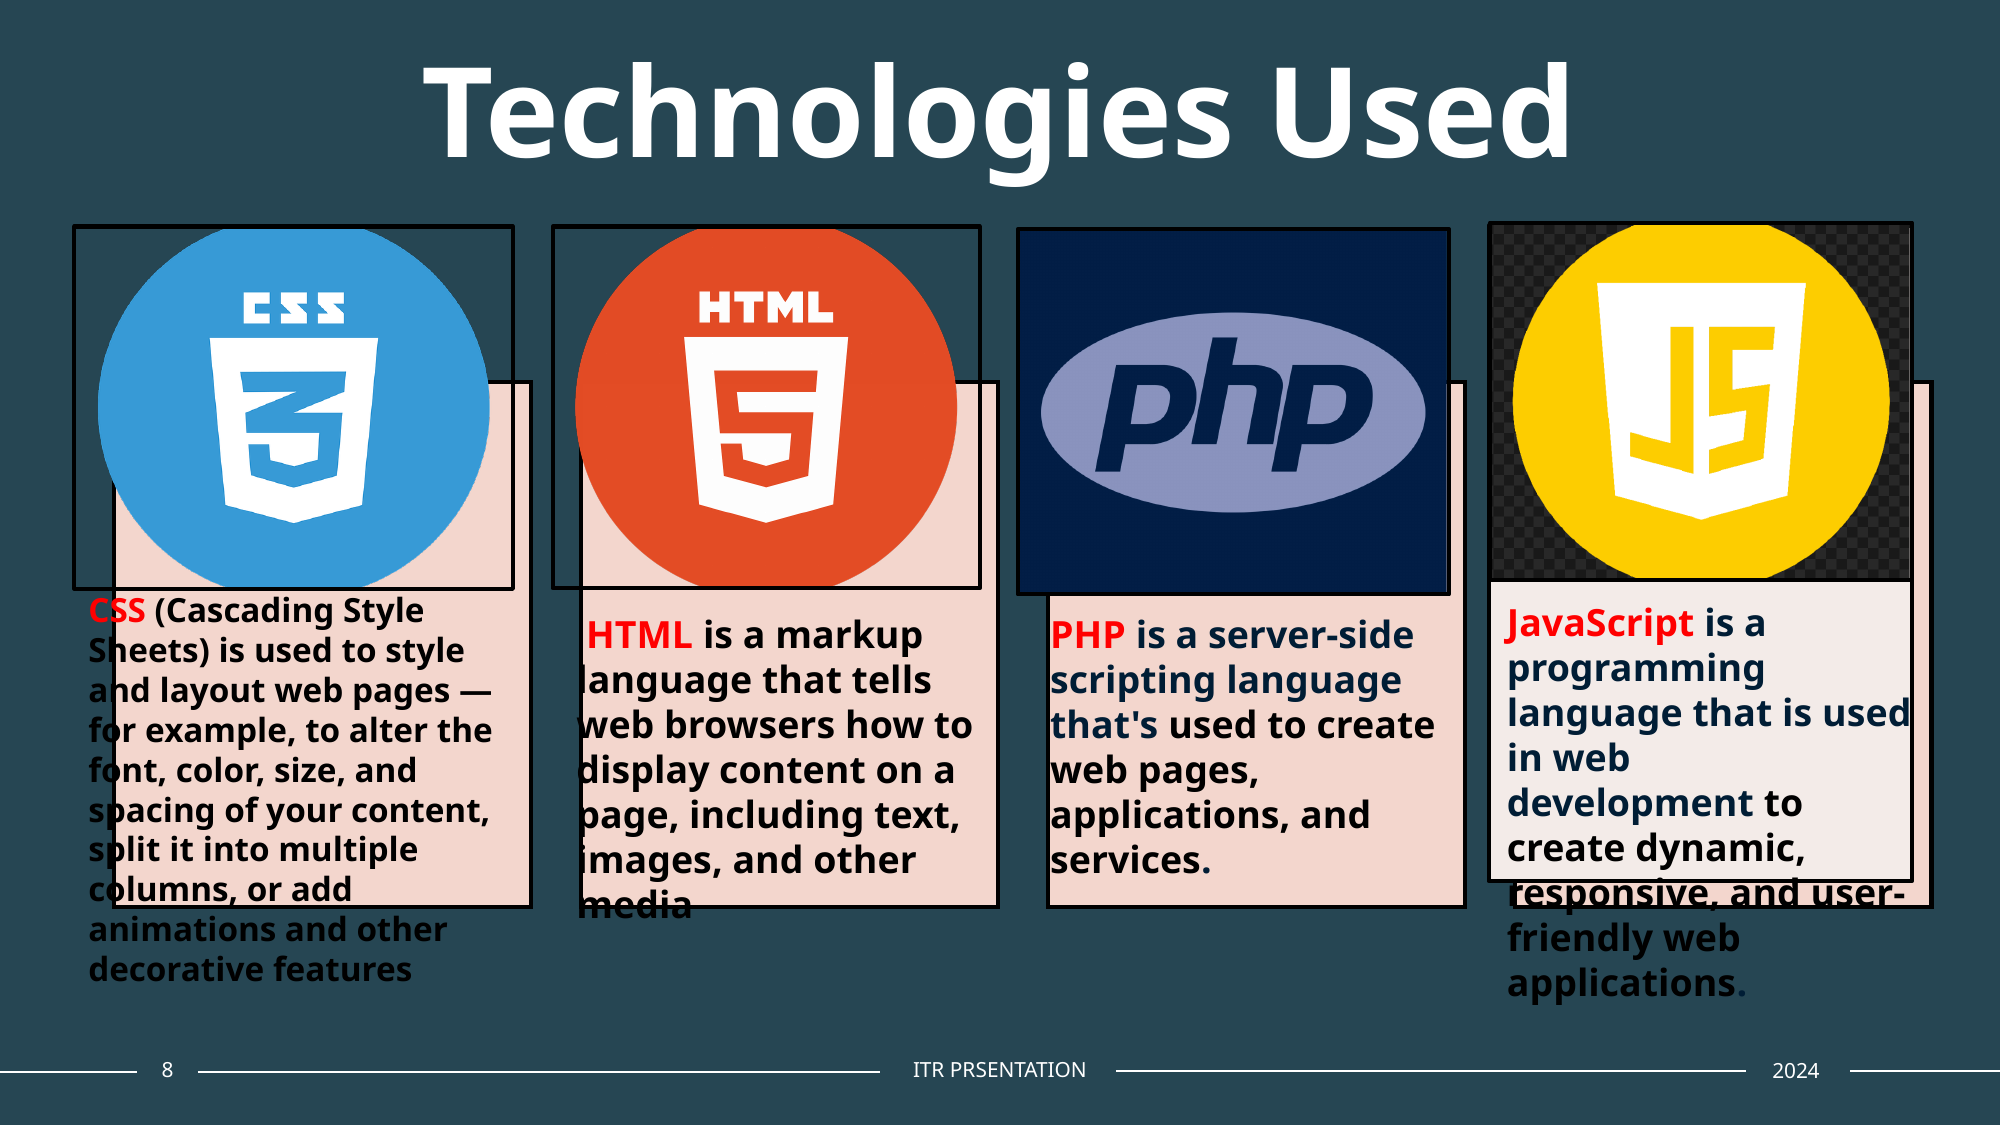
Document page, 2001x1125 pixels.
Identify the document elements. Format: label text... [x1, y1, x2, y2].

title Technologies Used [186, 24, 1813, 191]
text_box JavaScript is a programming language that is used in web development to create dynamic, responsive, and user-friendly web applications. [1492, 591, 1930, 1012]
text_box PHP is a server-side scripting language that's used to create web pages, applications, and services. [1035, 603, 1459, 889]
text_box CSS (Cascading Style Sheets) is used to style and layout web pages — for example, to alter the font, color, size, and spacing of your content, split it into multiple columns, or add animations and other decorative features [73, 581, 529, 996]
list [1487, 223, 1914, 883]
picture [1492, 224, 1910, 578]
slide_number 2024 [1743, 1050, 1849, 1091]
text_box HTML is a markup language that tells web browsers how to display content on a page, including text, images, and other media [561, 603, 1013, 934]
footer ITR PRSENTATION [879, 1050, 1120, 1091]
picture [76, 228, 511, 587]
picture [1019, 231, 1447, 593]
picture [554, 228, 978, 587]
slide_number 8 [137, 1050, 198, 1091]
